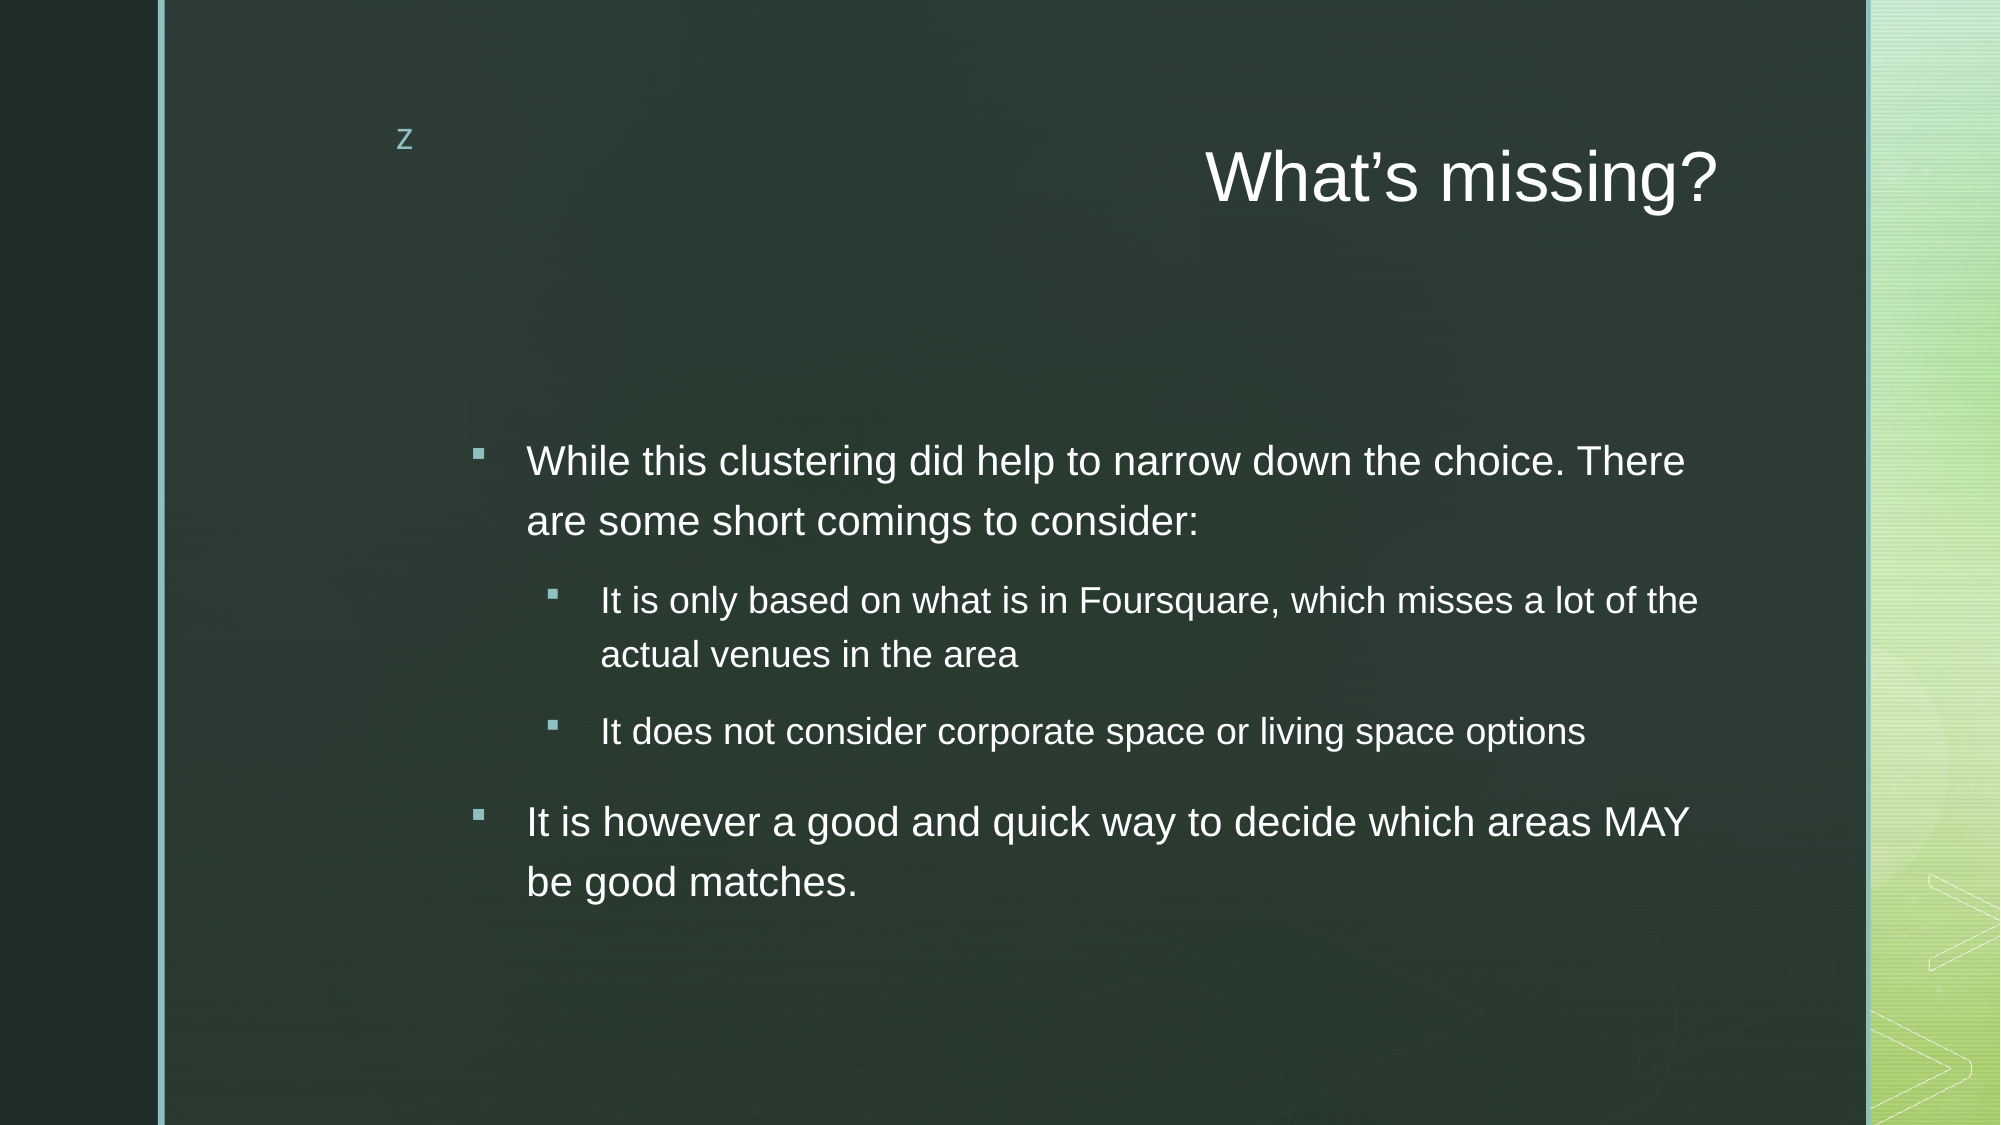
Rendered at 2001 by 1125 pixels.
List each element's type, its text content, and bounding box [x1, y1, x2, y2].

list While this clustering did help to narrow down the choice. There are some short comings to consider: It is only based on what is in Foursquare, which misses a lot of the actual venues in the area It does not consider corporate space or living space options It is however a good and quick way to decide which areas MAY be good matches. [454, 336, 1734, 993]
title What’s missing? [428, 132, 1734, 310]
picture [1871, 0, 2001, 1125]
